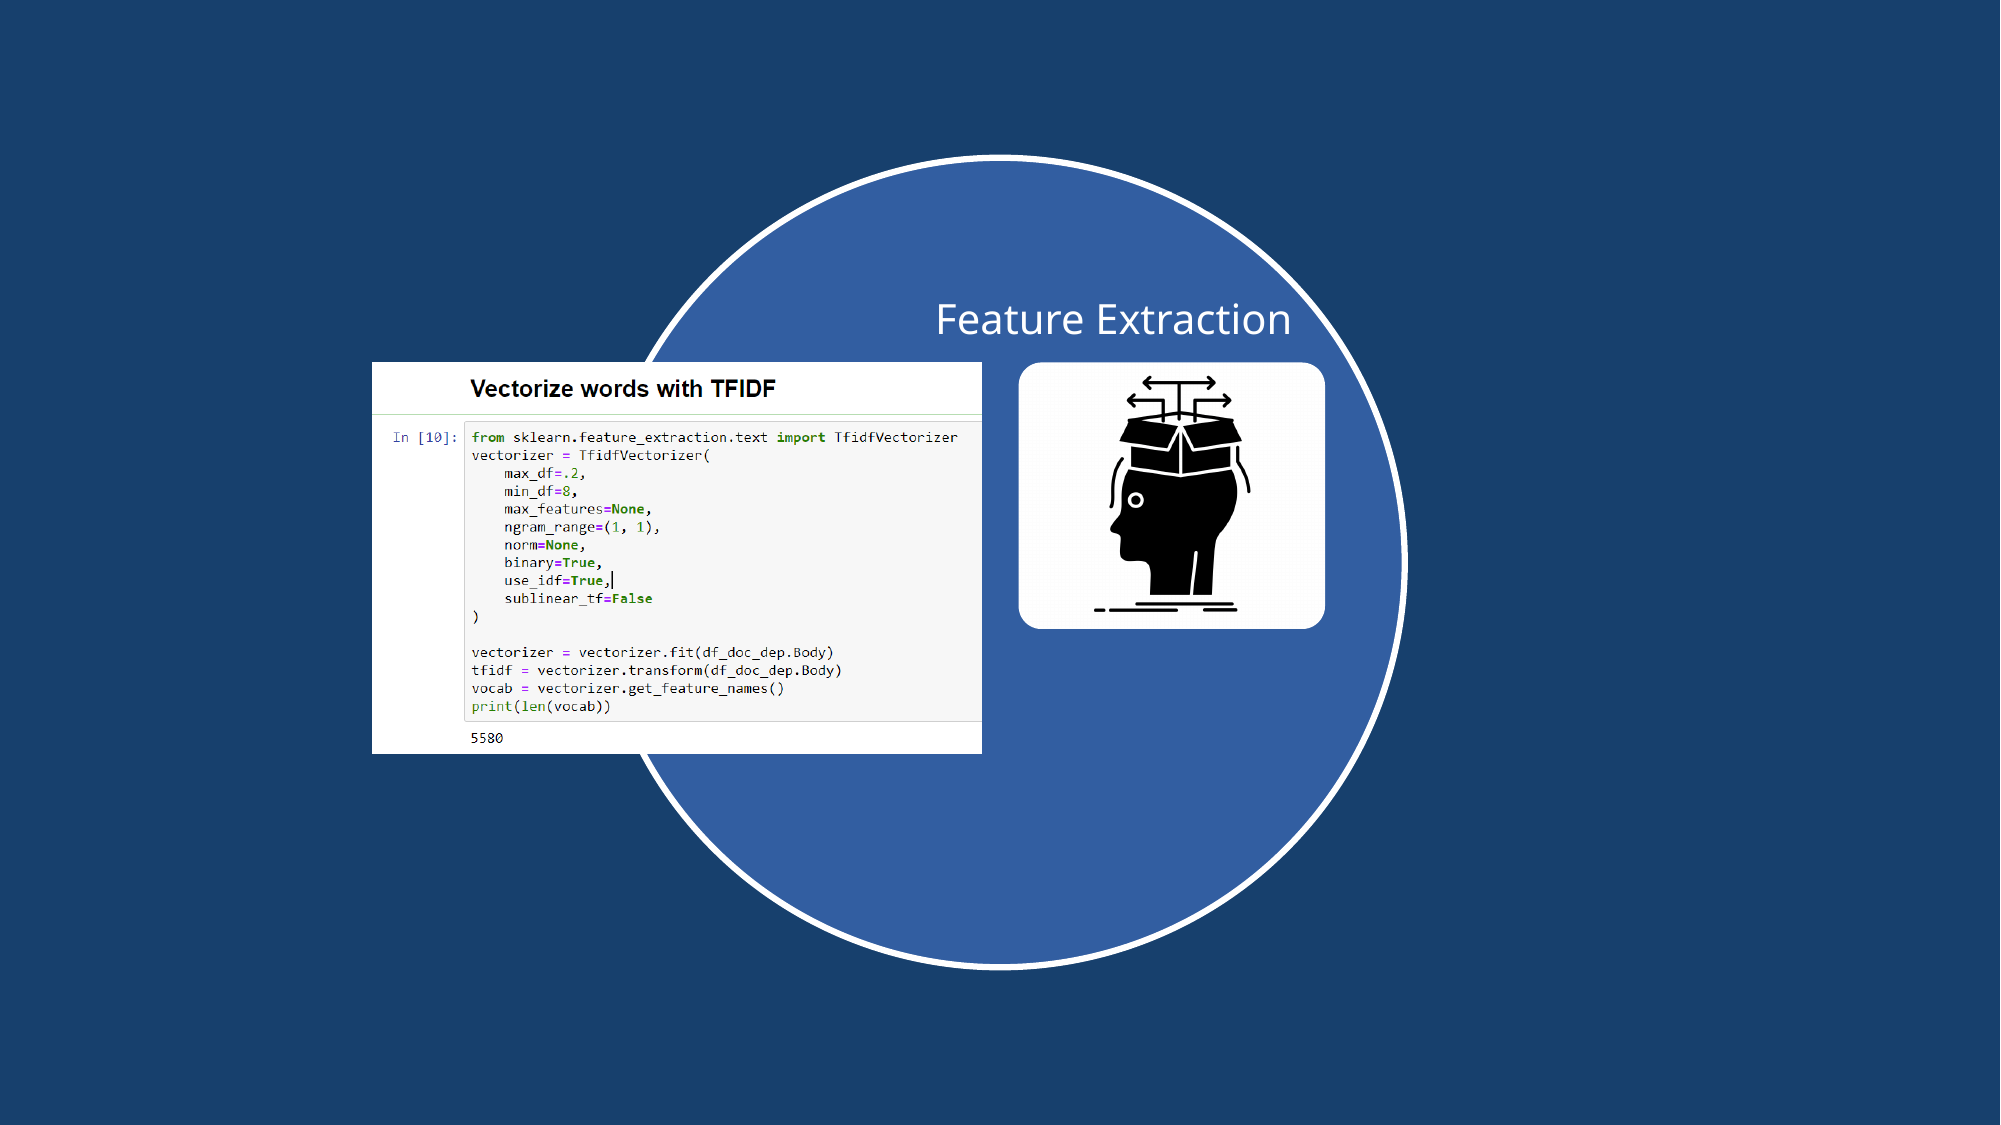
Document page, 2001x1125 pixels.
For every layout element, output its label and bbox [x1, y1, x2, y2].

picture [372, 362, 982, 754]
text_box [595, 157, 1405, 968]
